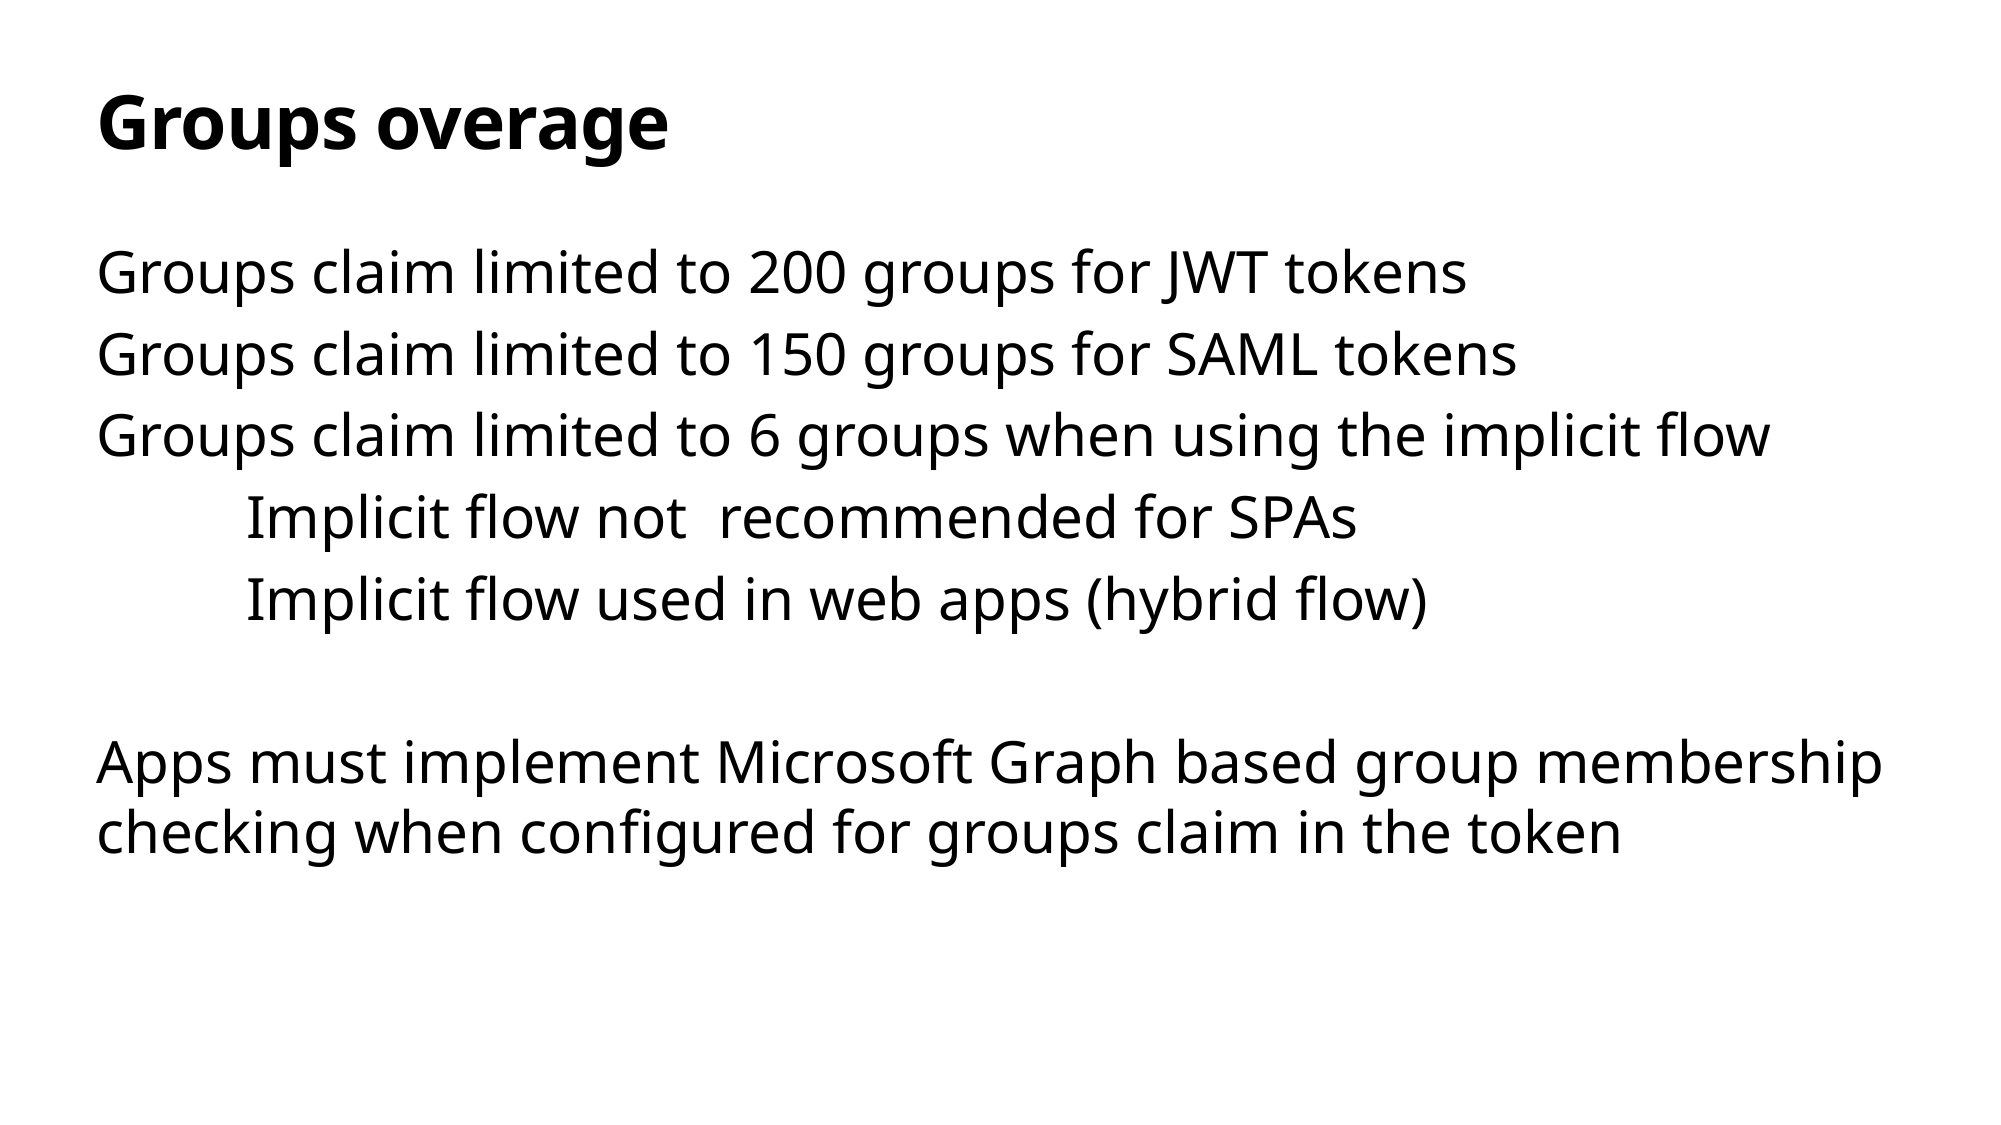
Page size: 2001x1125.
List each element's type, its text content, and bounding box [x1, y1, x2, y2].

title Groups overage [96, 75, 1904, 166]
list Groups claim limited to 200 groups for JWT tokens Groups claim limited to 150 groups for SAML tokens Groups claim limited to 6 groups when using the implicit flow Implicit flow not recommended for SPAs Implicit flow used in web apps (hybrid flow) Apps must implement Microsoft Graph based group membership checking when configured for groups claim in the token [96, 235, 1904, 886]
